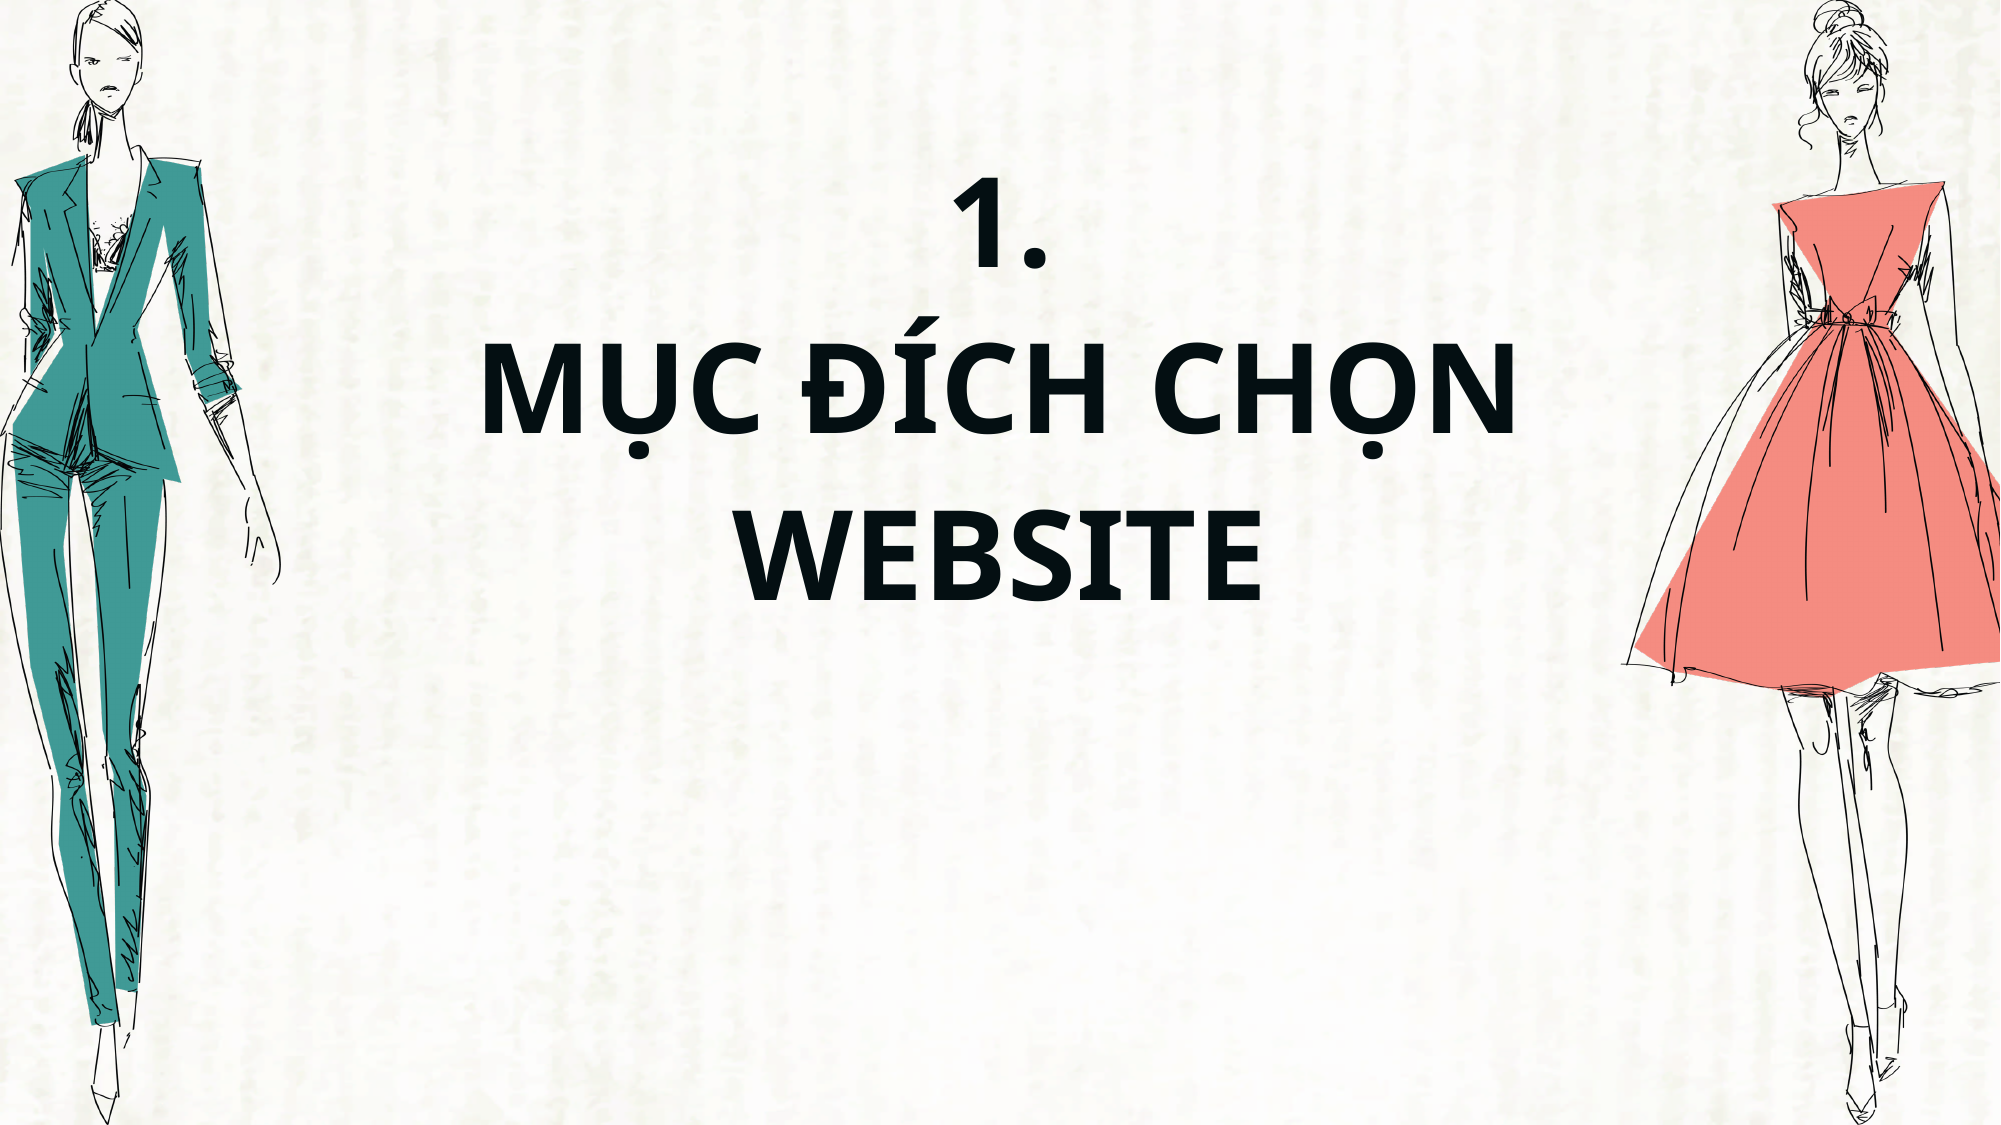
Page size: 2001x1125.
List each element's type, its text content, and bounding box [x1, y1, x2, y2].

text_box 1. MỤC ĐÍCH CHỌN WEBSITE [379, 118, 1621, 633]
picture [0, 0, 2001, 1125]
